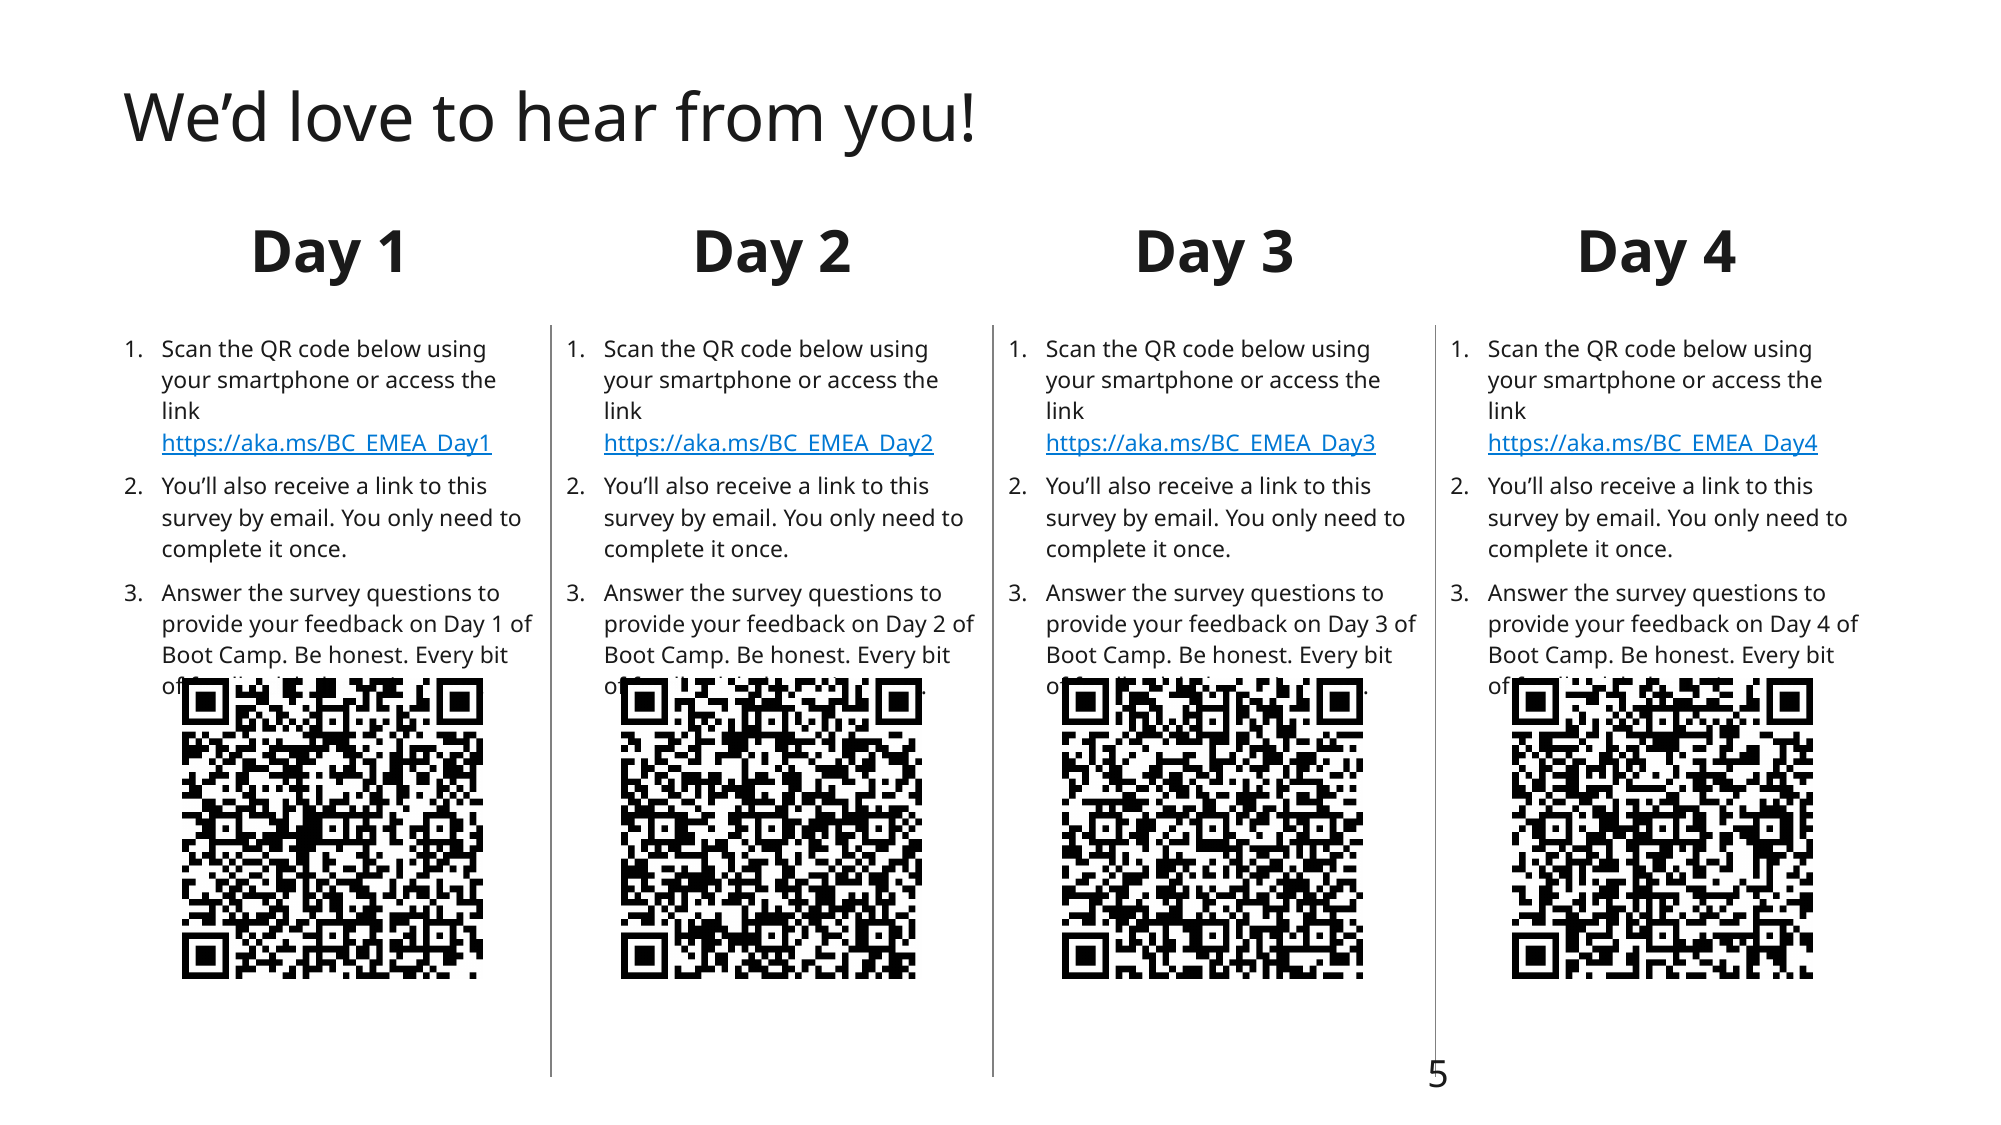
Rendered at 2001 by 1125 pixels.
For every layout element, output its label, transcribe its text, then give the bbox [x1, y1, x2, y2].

slide_number 5 [1412, 1042, 1713, 1125]
picture [620, 677, 922, 979]
picture [1512, 677, 1814, 979]
table_cell Scan the QR code below using your smartphone or access the link https://aka.ms/BC_EMEA_Day3 You’ll also receive a link to this survey by email. You only need to complete it once. Answer the survey questions to provide your feedback on Day 3 of Boot Camp. Be honest. Every bit of feedback helps us improve. [994, 325, 1435, 714]
table_cell Scan the QR code below using your smartphone or access the link https://aka.ms/BC_EMEA_Day1 You’ll also receive a link to this survey by email. You only need to complete it once. Answer the survey questions to provide your feedback on Day 1 of Boot Camp. Be honest. Every bit of feedback helps us improve. [109, 325, 550, 714]
table_cell Scan the QR code below using your smartphone or access the link https://aka.ms/BC_EMEA_Day4 You’ll also receive a link to this survey by email. You only need to complete it once. Answer the survey questions to provide your feedback on Day 4 of Boot Camp. Be honest. Every bit of feedback helps us improve. [1436, 325, 1878, 714]
picture [1062, 677, 1363, 979]
table_header Day 4 [1436, 175, 1878, 325]
table_header Day 1 [109, 175, 551, 325]
text_box We’d love to hear from you! [109, 67, 1878, 162]
table_cell [552, 714, 992, 1077]
table_cell [994, 714, 1435, 1077]
table_header Day 3 [993, 175, 1436, 325]
table_cell [109, 714, 550, 1077]
table_cell [1436, 714, 1878, 1077]
table_cell Scan the QR code below using your smartphone or access the link https://aka.ms/BC_EMEA_Day2 You’ll also receive a link to this survey by email. You only need to complete it once. Answer the survey questions to provide your feedback on Day 2 of Boot Camp. Be honest. Every bit of feedback helps us improve. [552, 325, 992, 714]
picture [182, 677, 483, 979]
table_header Day 2 [551, 175, 993, 325]
